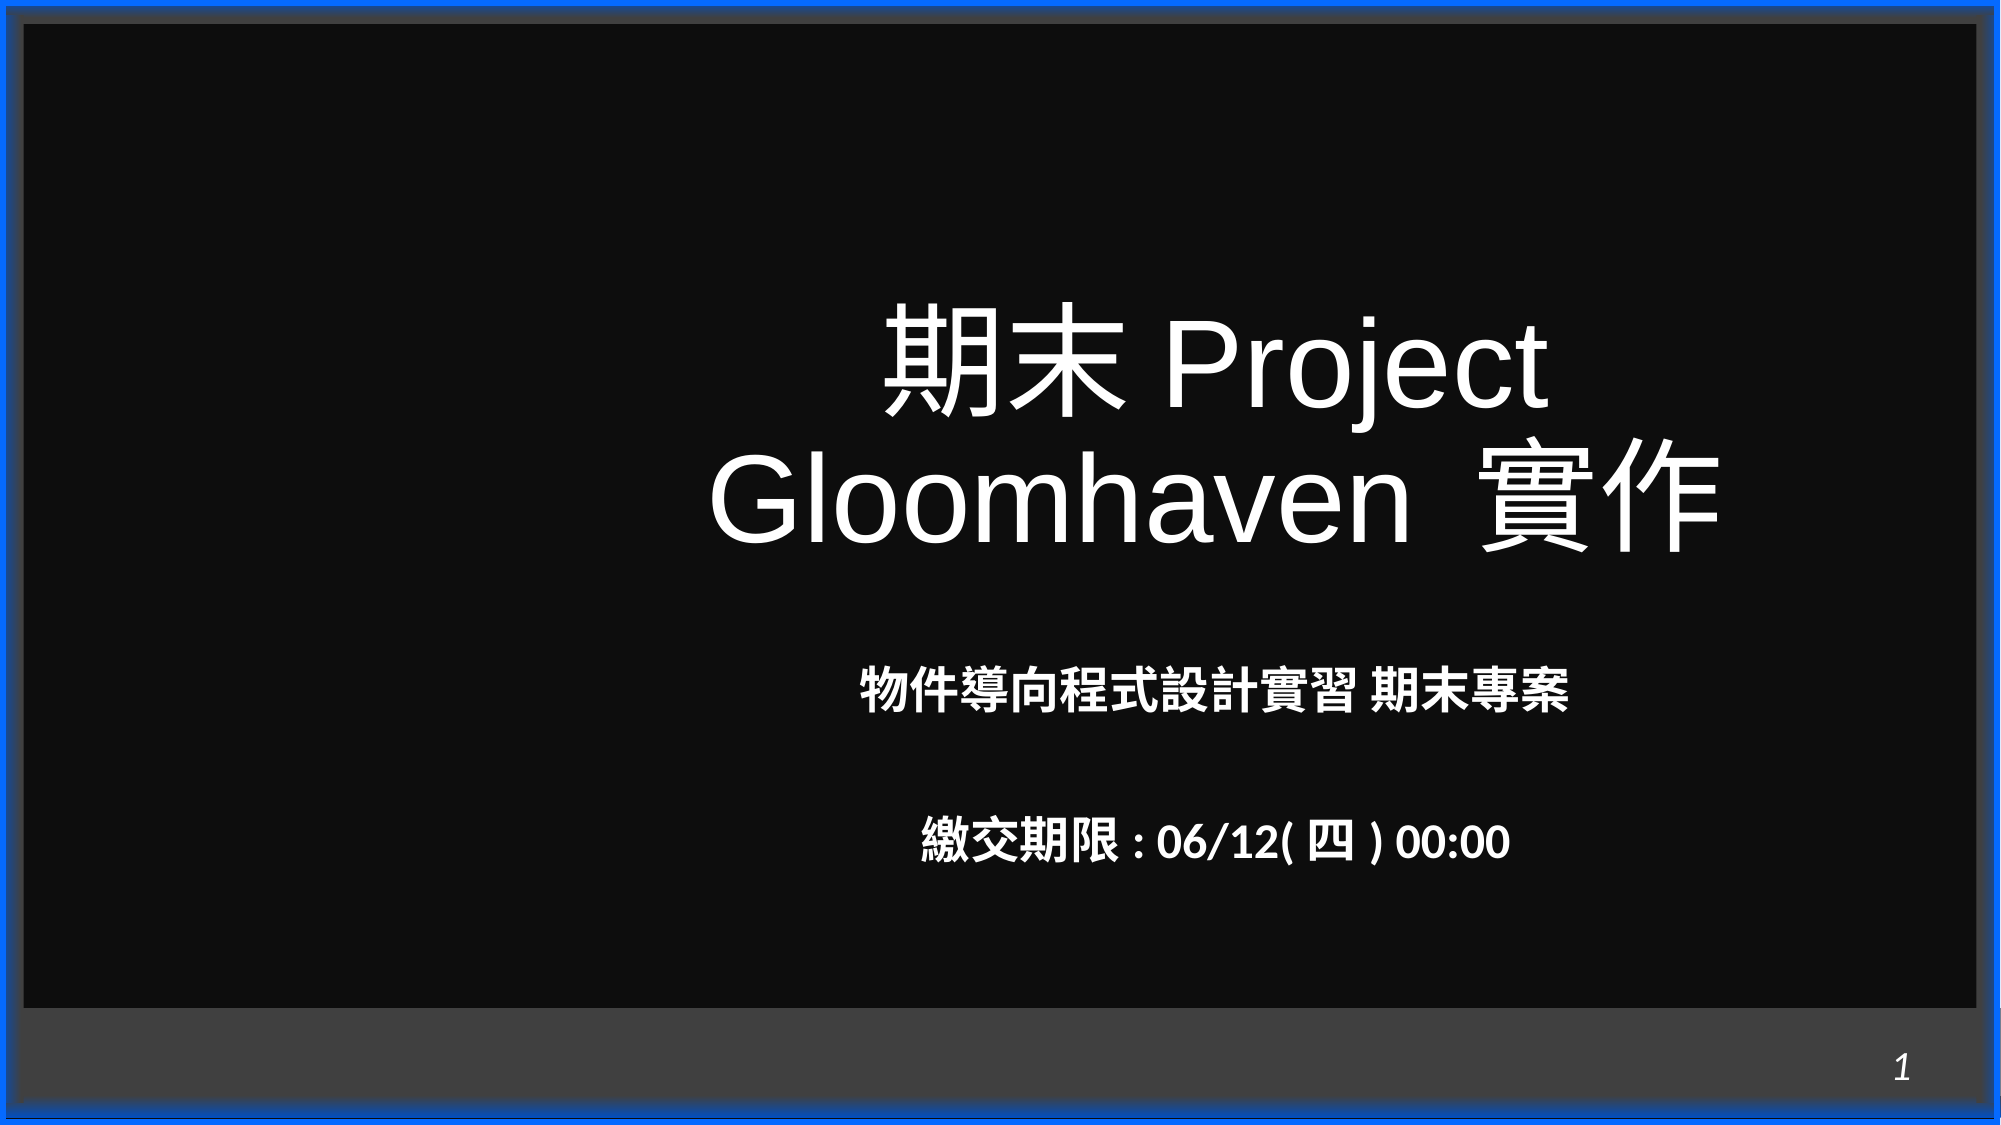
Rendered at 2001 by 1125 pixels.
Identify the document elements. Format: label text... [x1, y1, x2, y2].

title 期末Project Gloomhaven 實作 [507, 177, 1923, 570]
subtitle 物件導向程式設計實習 期末專案 繳交期限: 06/12(四) 00:00 [507, 584, 1923, 857]
